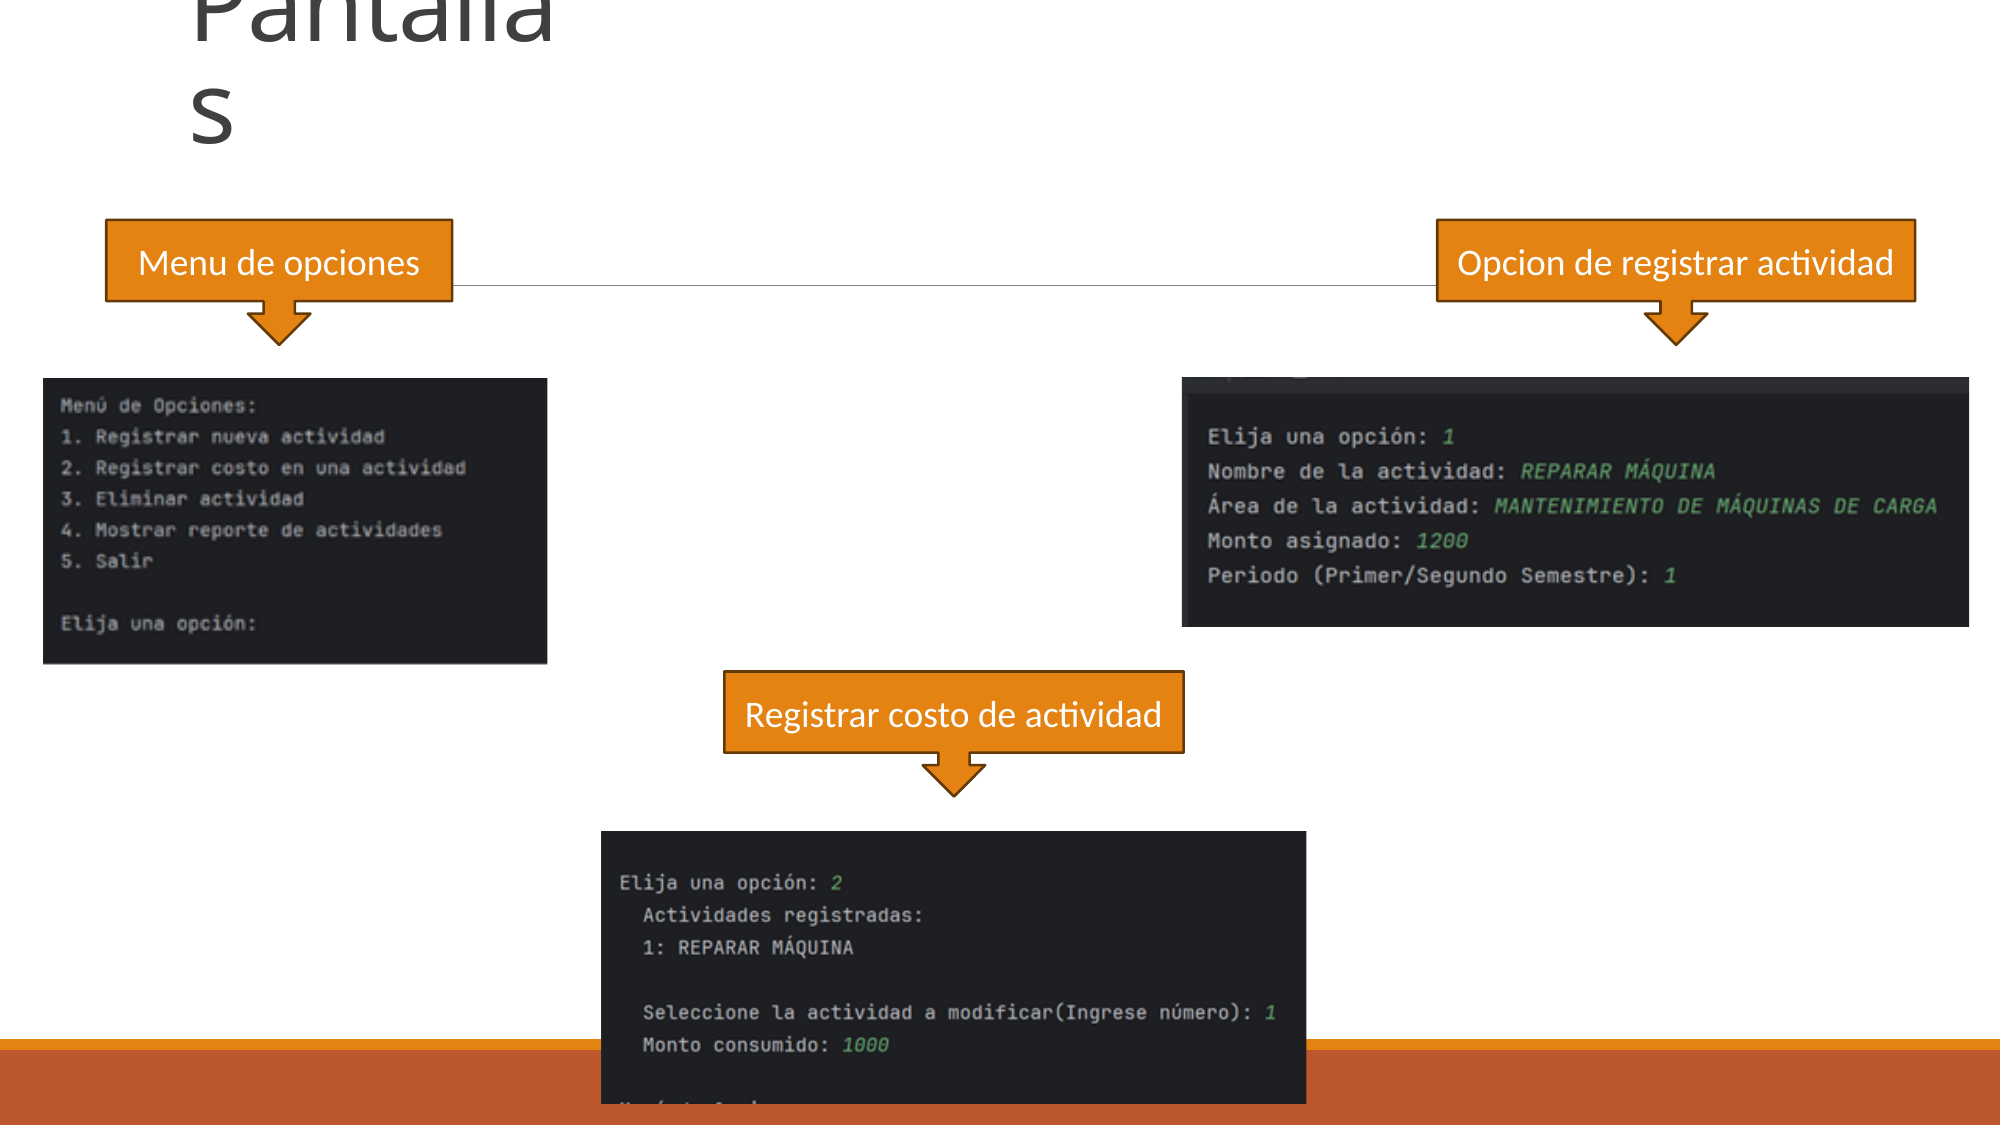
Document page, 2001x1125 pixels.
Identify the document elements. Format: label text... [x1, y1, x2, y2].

text_box Menu de opciones [104, 218, 454, 346]
text_box Registrar costo de actividad [723, 670, 1185, 798]
picture [1181, 377, 1970, 630]
text_box Opcion de registrar actividad [1435, 218, 1917, 346]
picture [42, 377, 548, 671]
title Pantallas [173, 26, 610, 172]
picture [600, 831, 1307, 1107]
